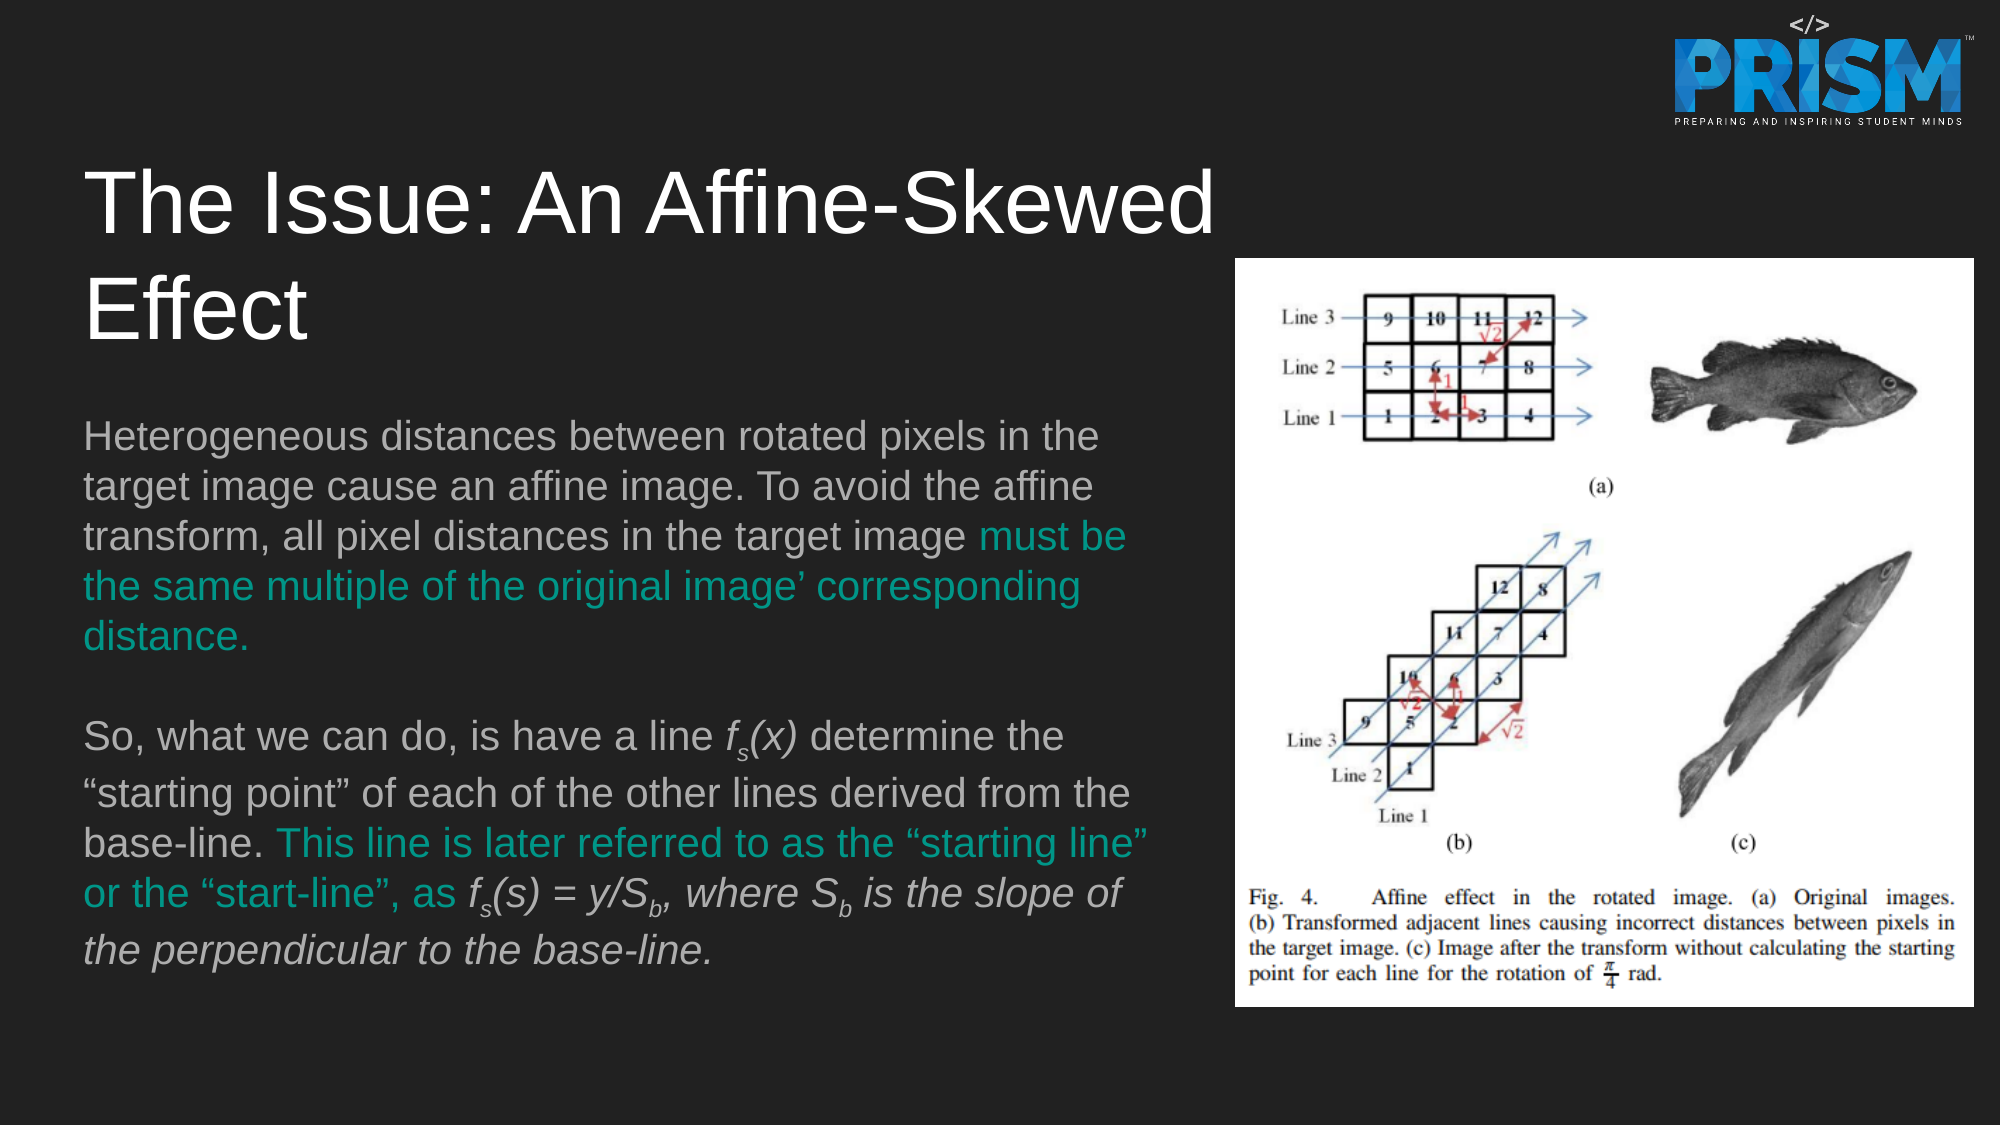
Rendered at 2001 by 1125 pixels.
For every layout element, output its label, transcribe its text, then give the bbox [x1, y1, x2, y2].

subtitle Heterogeneous distances between rotated pixels in the target image cause an affine image. To avoid the affine transform, all pixel distances in the target image must be the same multiple of the original image’ corresponding distance. So, what we can do, is have a line fs(x) determine the “starting point” of each of the other lines derived from the base-line. This line is later referred to as the “starting line” or the “start-line”, as fs(s) = y/Sb, where Sb is the slope of the perpendicular to the base-line. [68, 393, 1197, 1008]
picture [1675, 15, 1974, 125]
title The Issue: An Affine-Skewed Effect [68, 141, 1324, 373]
picture [1235, 258, 1974, 1008]
